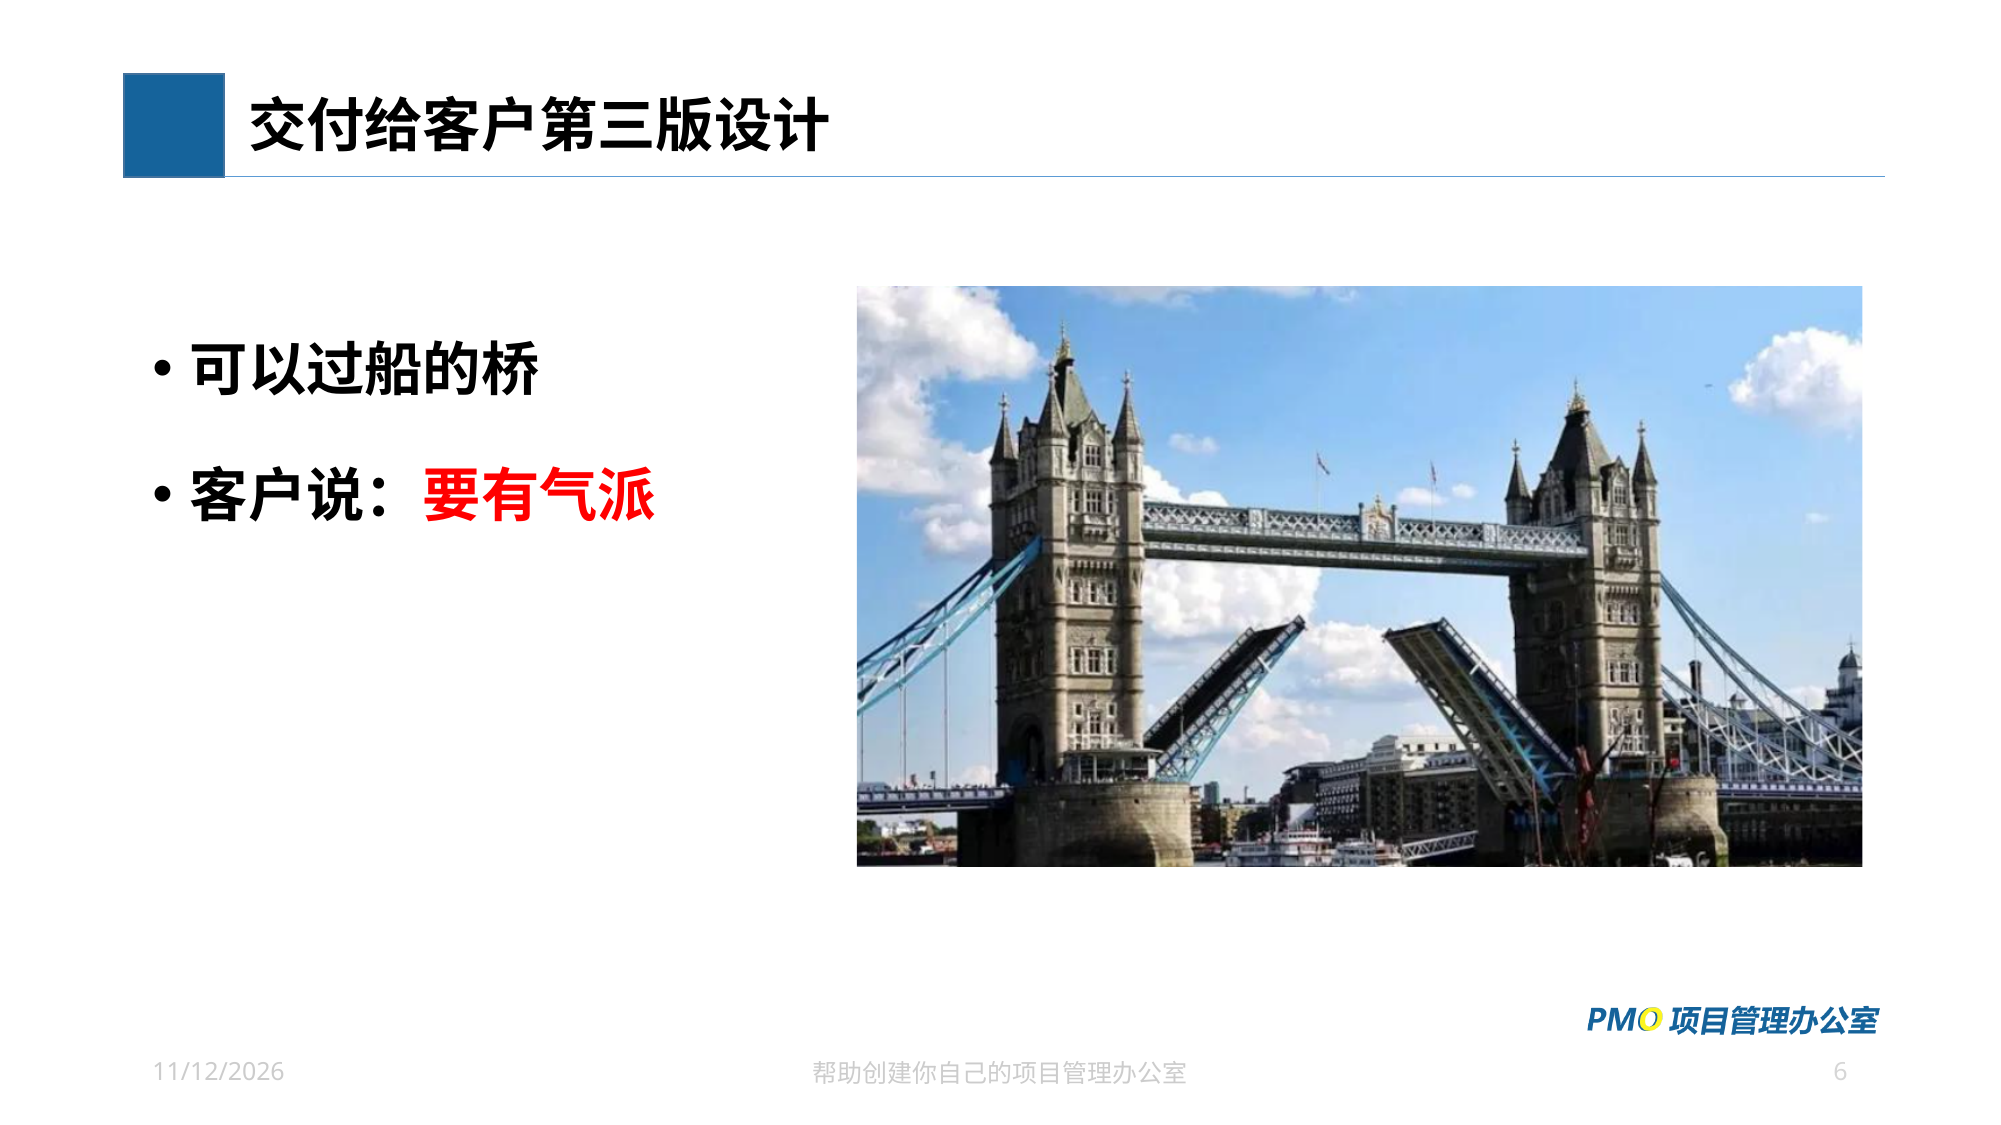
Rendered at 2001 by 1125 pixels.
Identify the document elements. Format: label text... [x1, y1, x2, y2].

list 可以过船的桥 客户说：要有气派 [137, 290, 774, 867]
picture [856, 286, 1863, 867]
picture [1578, 993, 1885, 1043]
footer 帮助创建你自己的项目管理办公室 [662, 1042, 1338, 1103]
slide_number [137, 1042, 588, 1103]
title 交付给客户第三版设计 [224, 75, 1863, 180]
slide_number 6 [1449, 1041, 1863, 1104]
